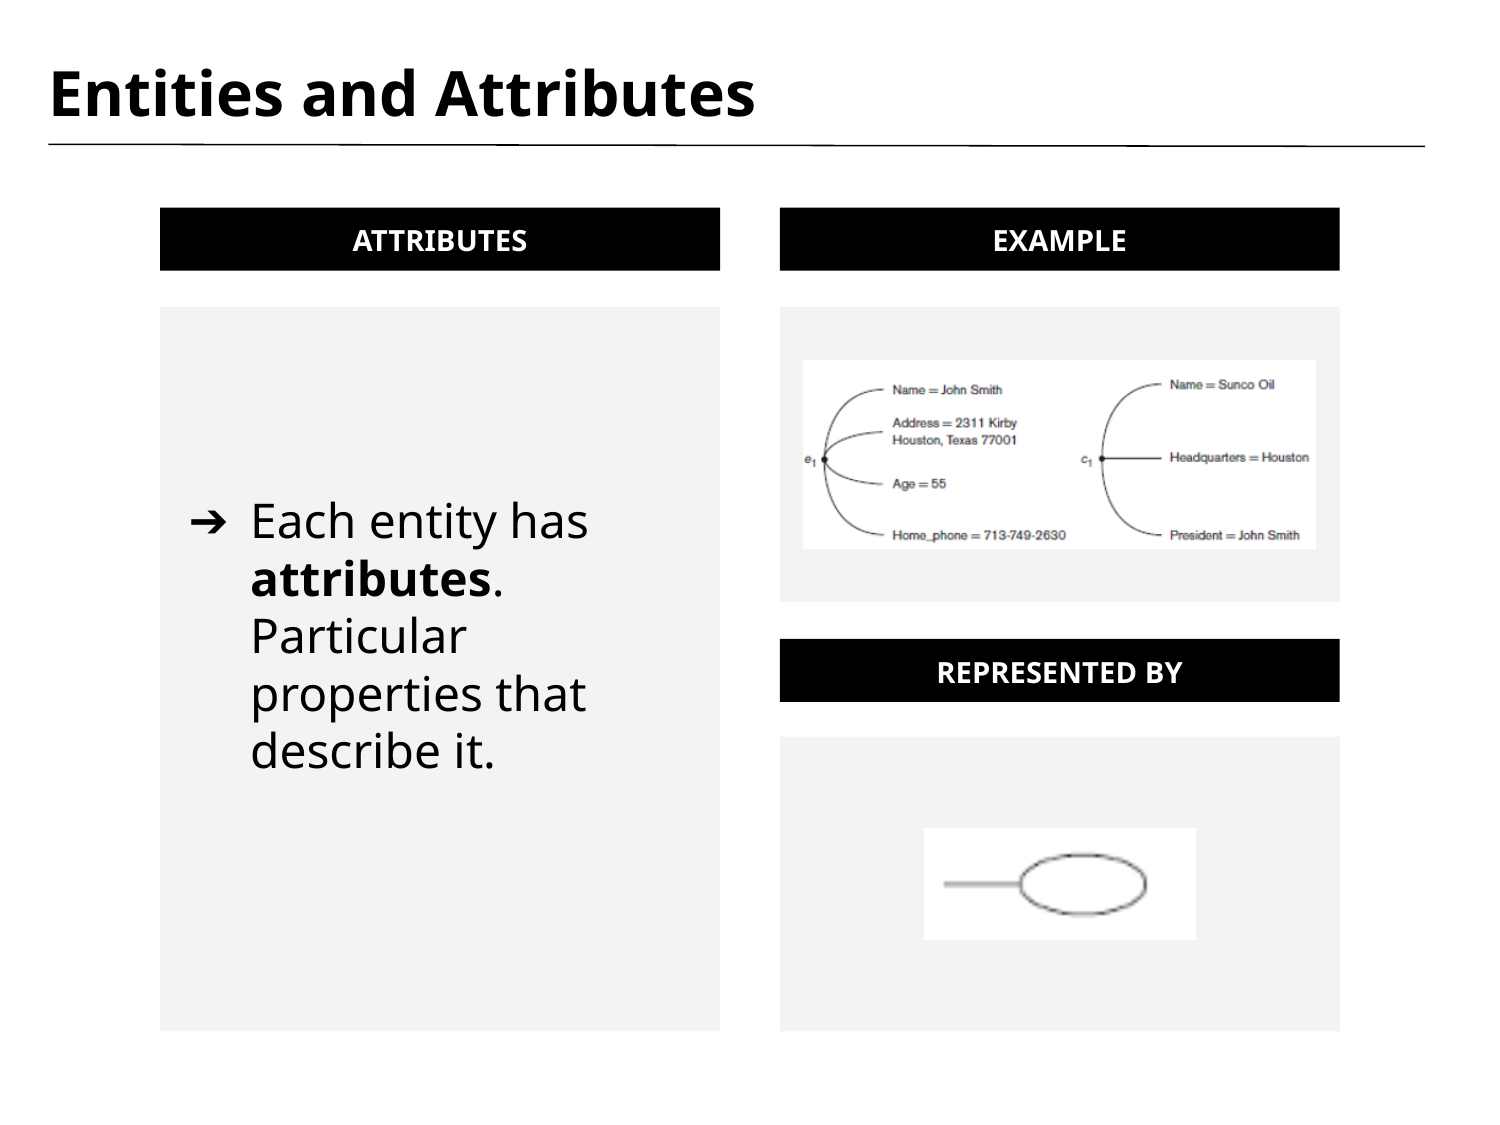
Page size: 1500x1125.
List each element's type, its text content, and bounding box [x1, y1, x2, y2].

text_box EXAMPLE [779, 207, 1340, 271]
text_box ATTRIBUTES [160, 207, 721, 271]
text_box Each entity has attributes. Particular properties that describe it. [160, 307, 721, 1032]
title Entities and Attributes [33, 32, 1384, 145]
picture [923, 828, 1196, 941]
text_box [779, 307, 1340, 603]
text_box [779, 736, 1340, 1032]
text_box REPRESENTED BY [779, 638, 1340, 702]
picture [803, 360, 1317, 550]
